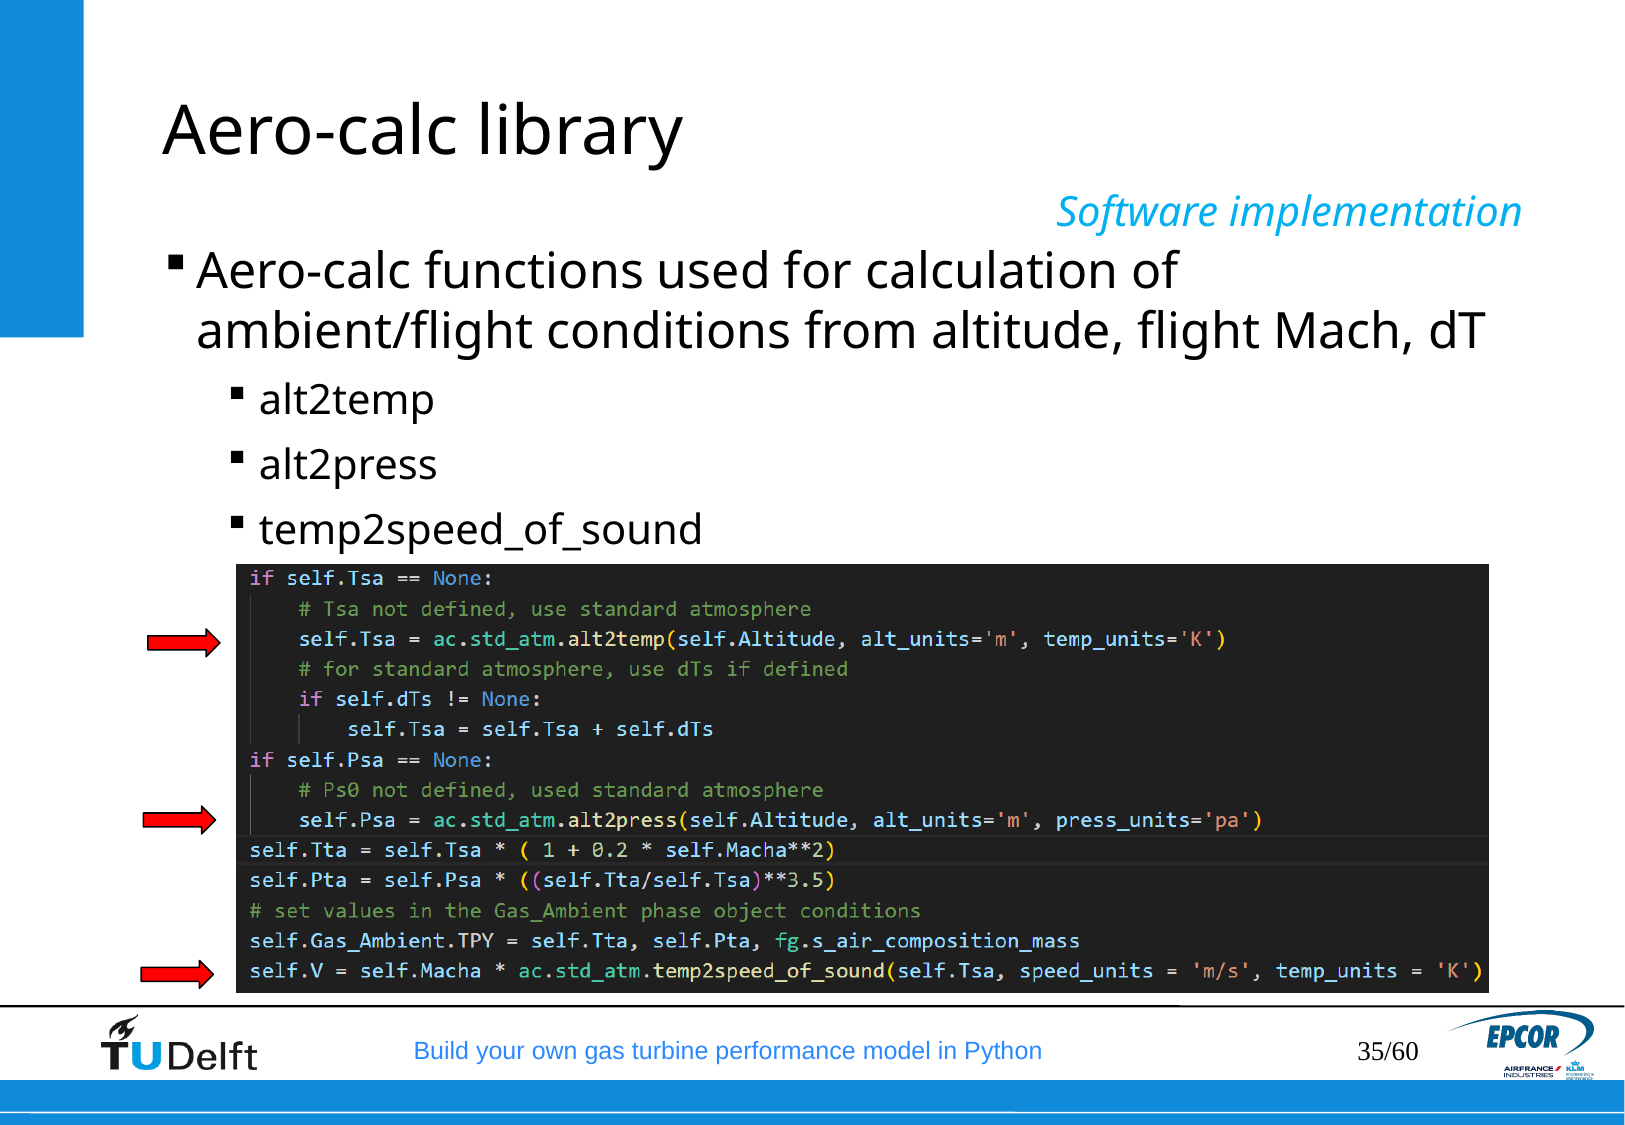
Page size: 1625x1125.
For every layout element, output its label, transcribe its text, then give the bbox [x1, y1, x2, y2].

title Aero-calc library [162, 75, 1524, 179]
picture [1561, 1010, 1594, 1023]
picture [236, 563, 1489, 993]
list Aero-calc functions used for calculation of ambient/flight conditions from altitude, flight Mach, dT alt2temp alt2press temp2speed_of_sound [164, 238, 1524, 875]
picture [101, 1014, 260, 1072]
picture [1447, 1010, 1594, 1080]
list Software implementation [900, 179, 1524, 238]
text_box [143, 806, 216, 834]
text_box [147, 628, 220, 657]
text_box [141, 960, 214, 989]
